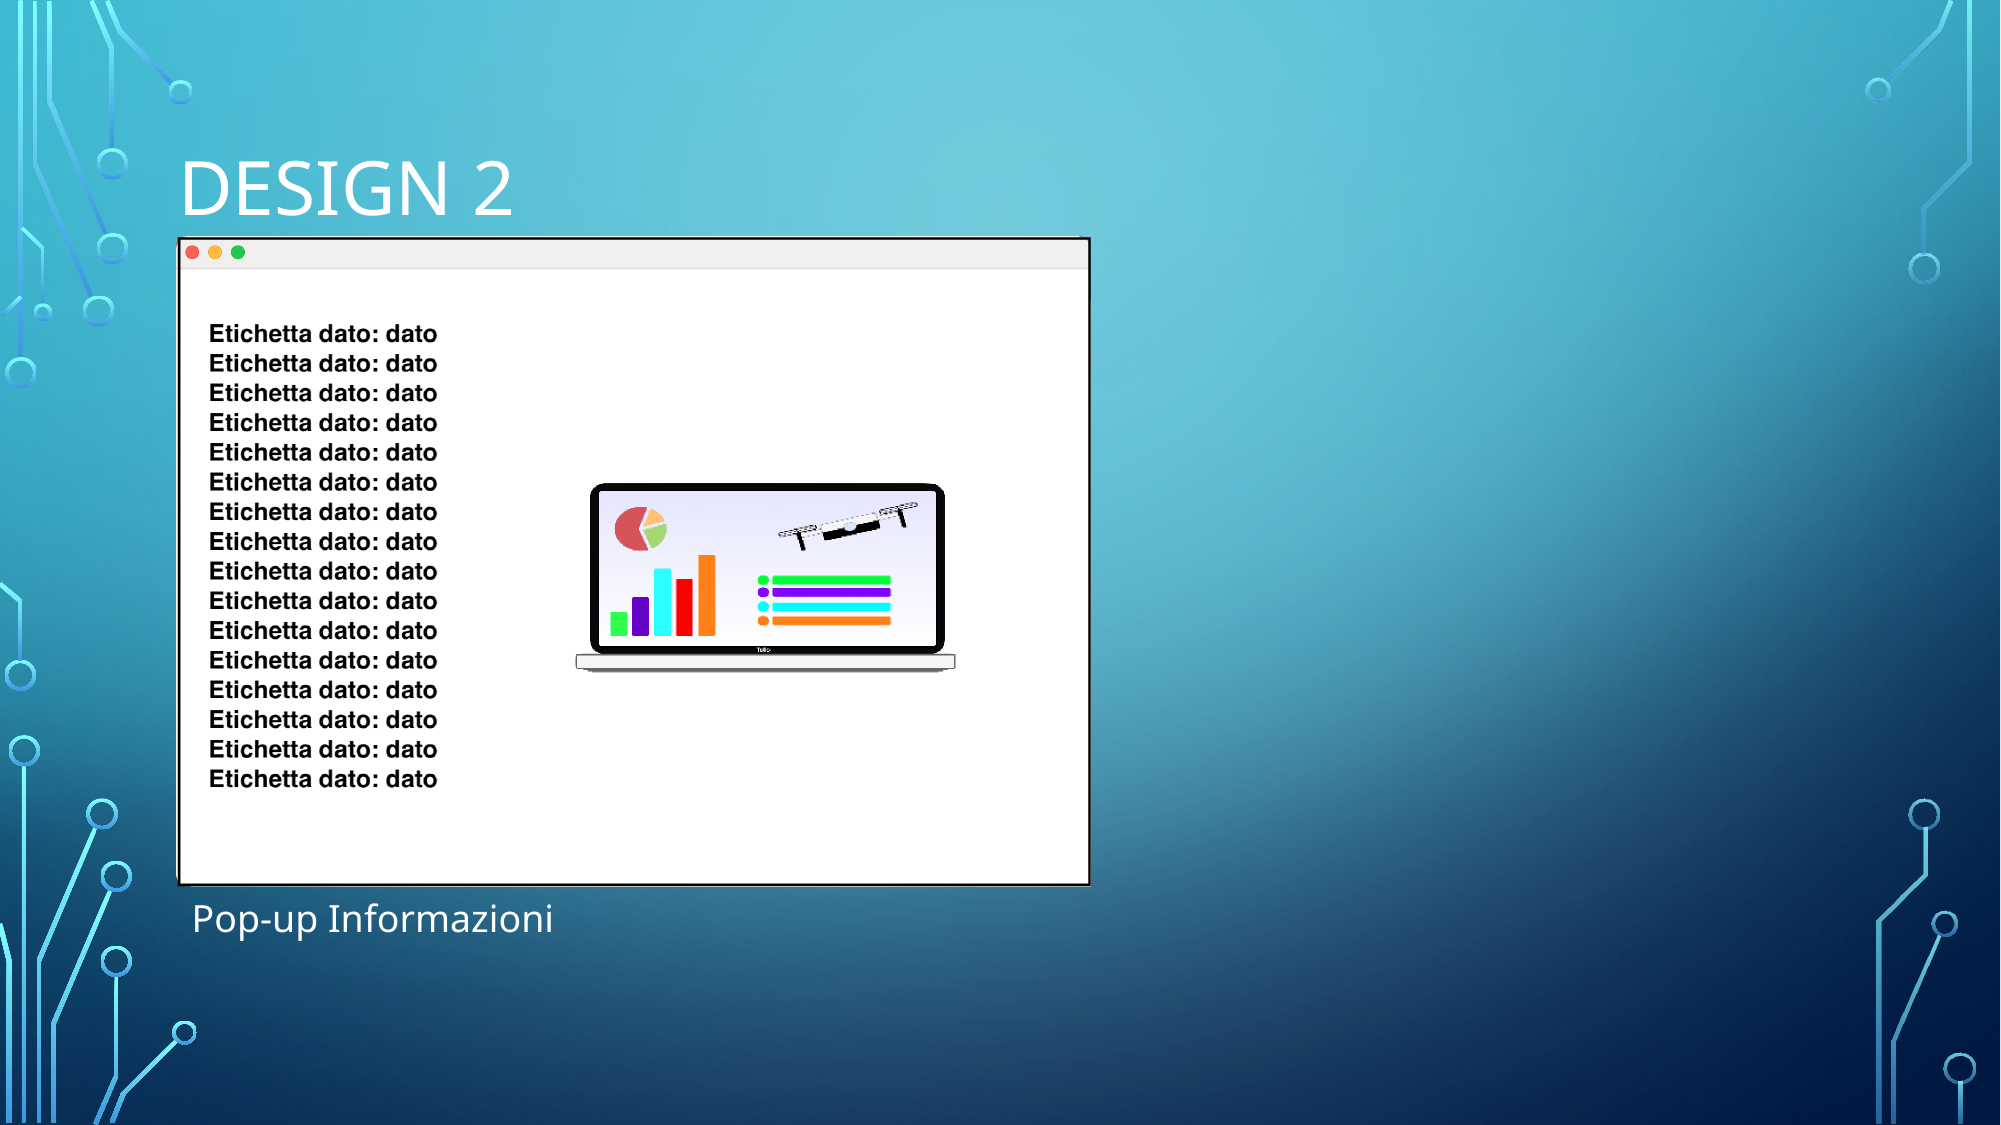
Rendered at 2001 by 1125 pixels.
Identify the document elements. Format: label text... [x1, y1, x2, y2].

title Design 2 [163, 69, 1789, 313]
text_box Pop-up Informazioni [176, 889, 574, 948]
picture [176, 236, 1091, 889]
